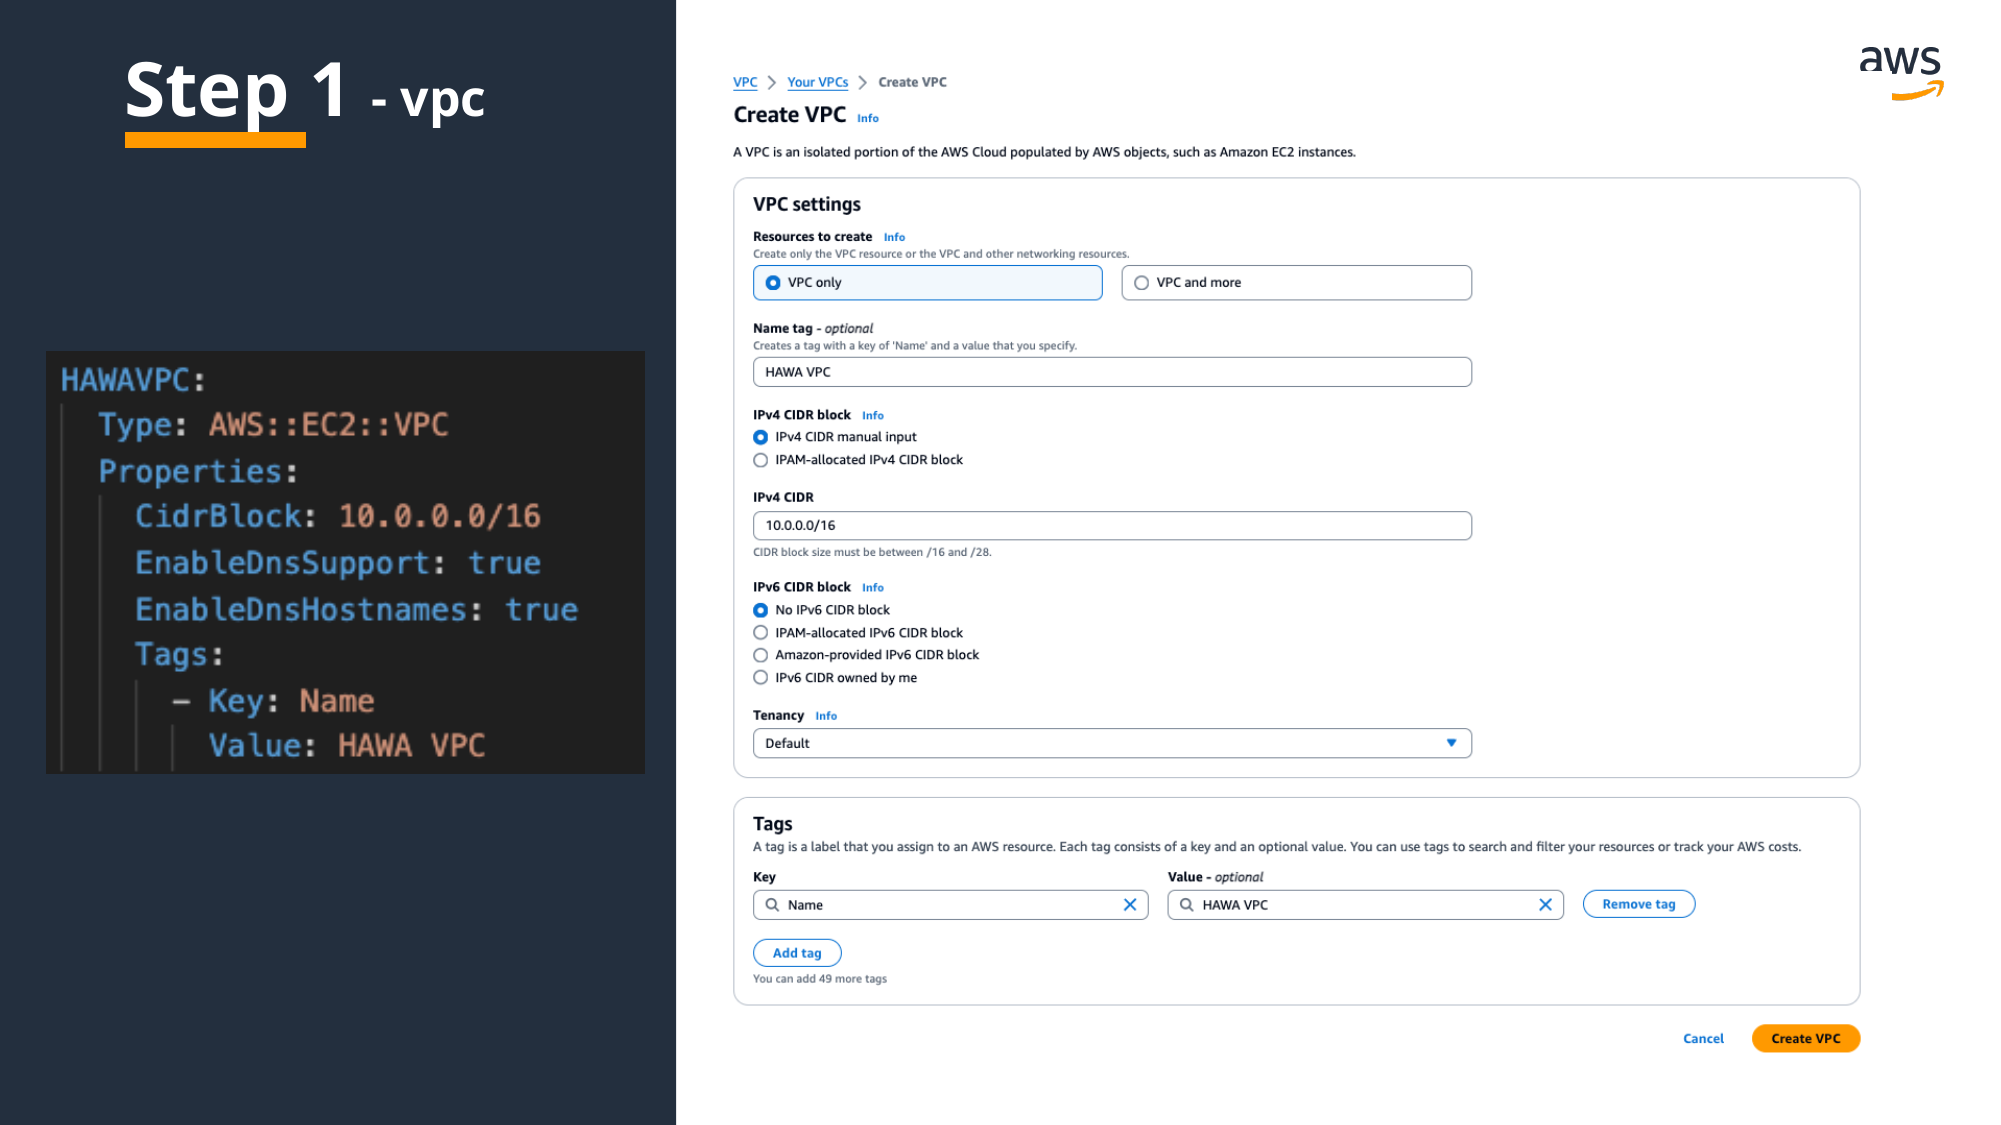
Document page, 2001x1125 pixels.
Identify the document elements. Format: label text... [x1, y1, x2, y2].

picture [725, 46, 1945, 1065]
picture [46, 351, 645, 774]
text_box Step 1 - vpc [109, 33, 530, 139]
